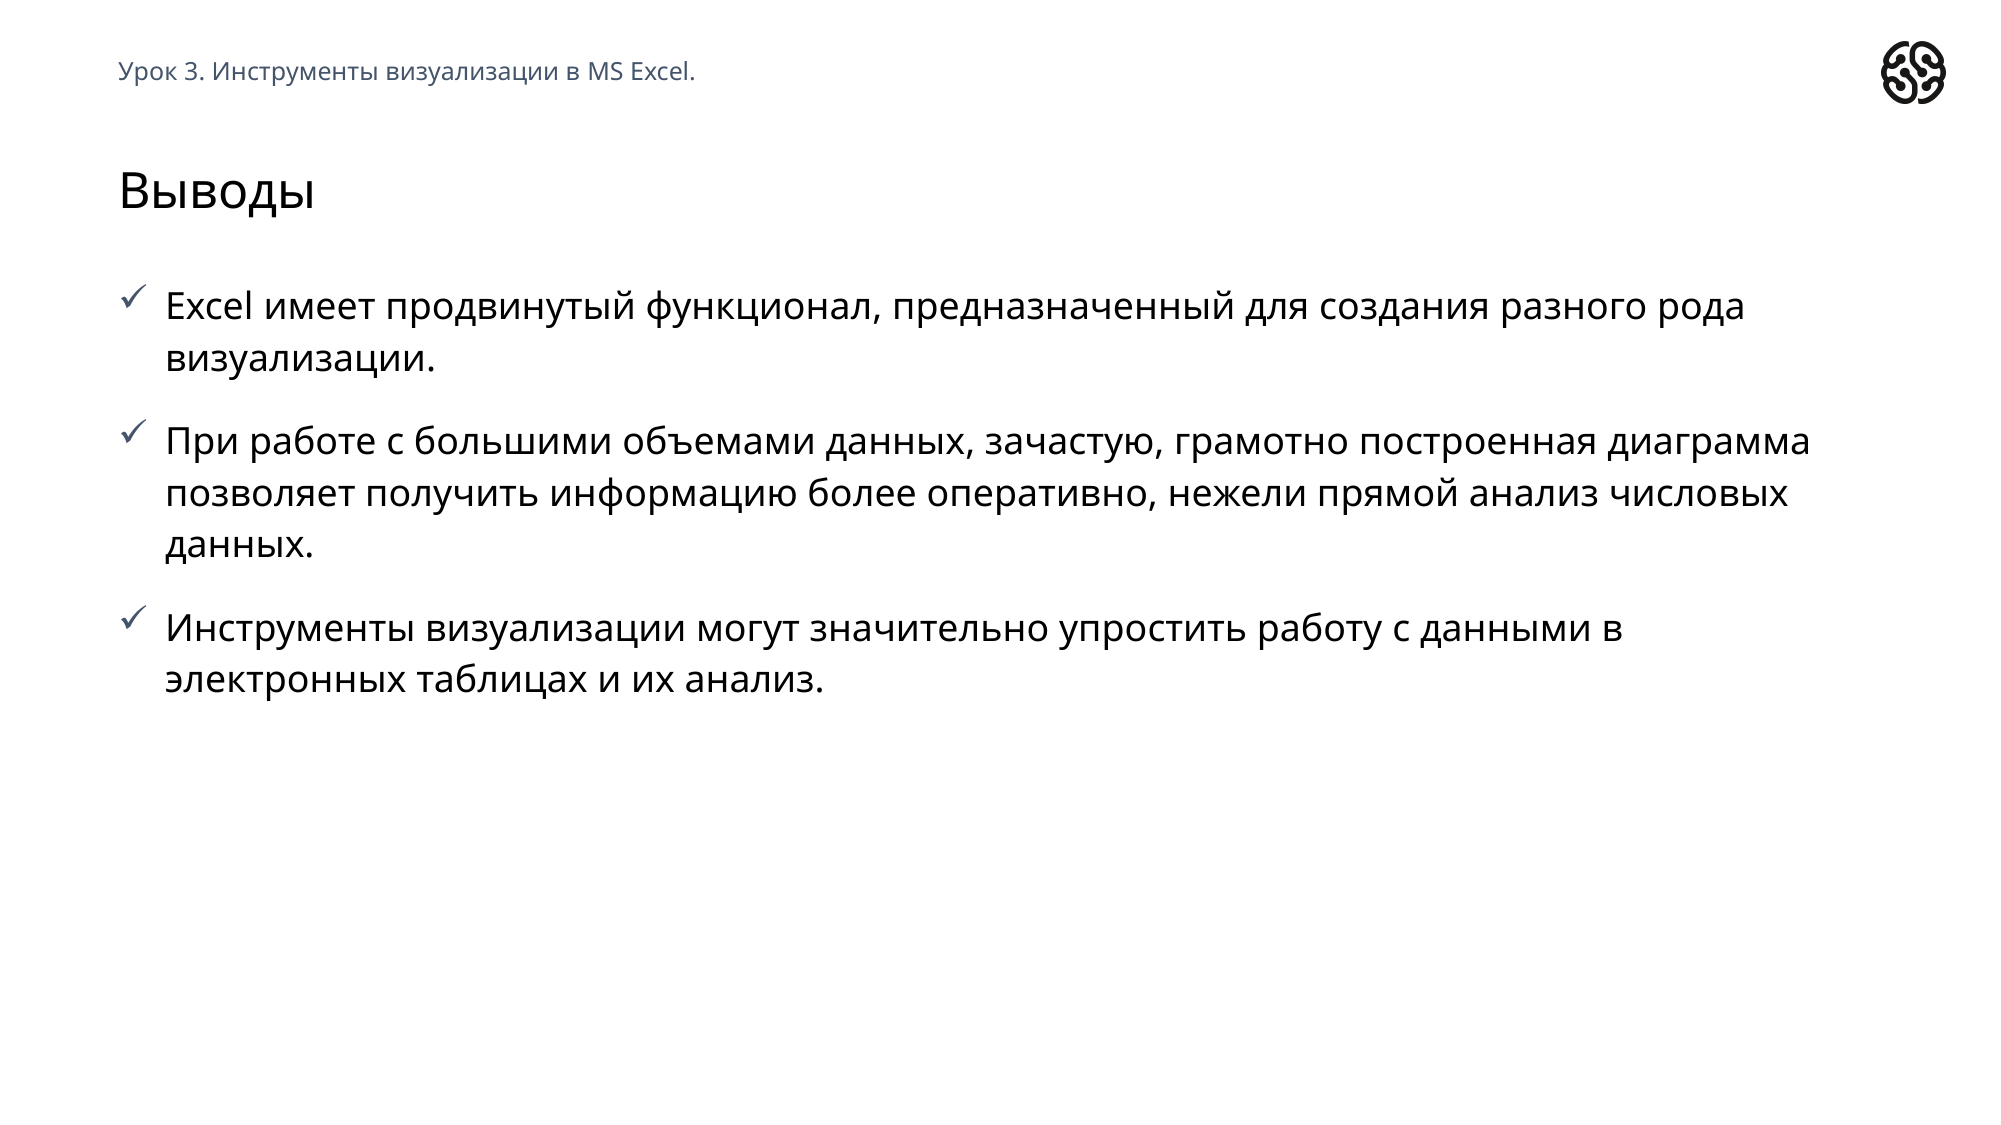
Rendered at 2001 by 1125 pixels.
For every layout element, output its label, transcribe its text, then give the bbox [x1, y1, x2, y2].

title Выводы [118, 157, 1882, 347]
subtitle Урок 3. Инструменты визуализации в MS Excel. [118, 33, 1422, 112]
picture [1881, 40, 1946, 105]
subtitle Excel имеет продвинутый функционал, предназначенный для создания разного рода визуализации. При работе с большими объемами данных, зачастую, грамотно построенная диаграмма позволяет получить информацию более оперативно, нежели прямой анализ числовых данных. Инструменты визуализации могут значительно упростить работу с данными в электронных таблицах и их анализ. [118, 347, 1829, 985]
